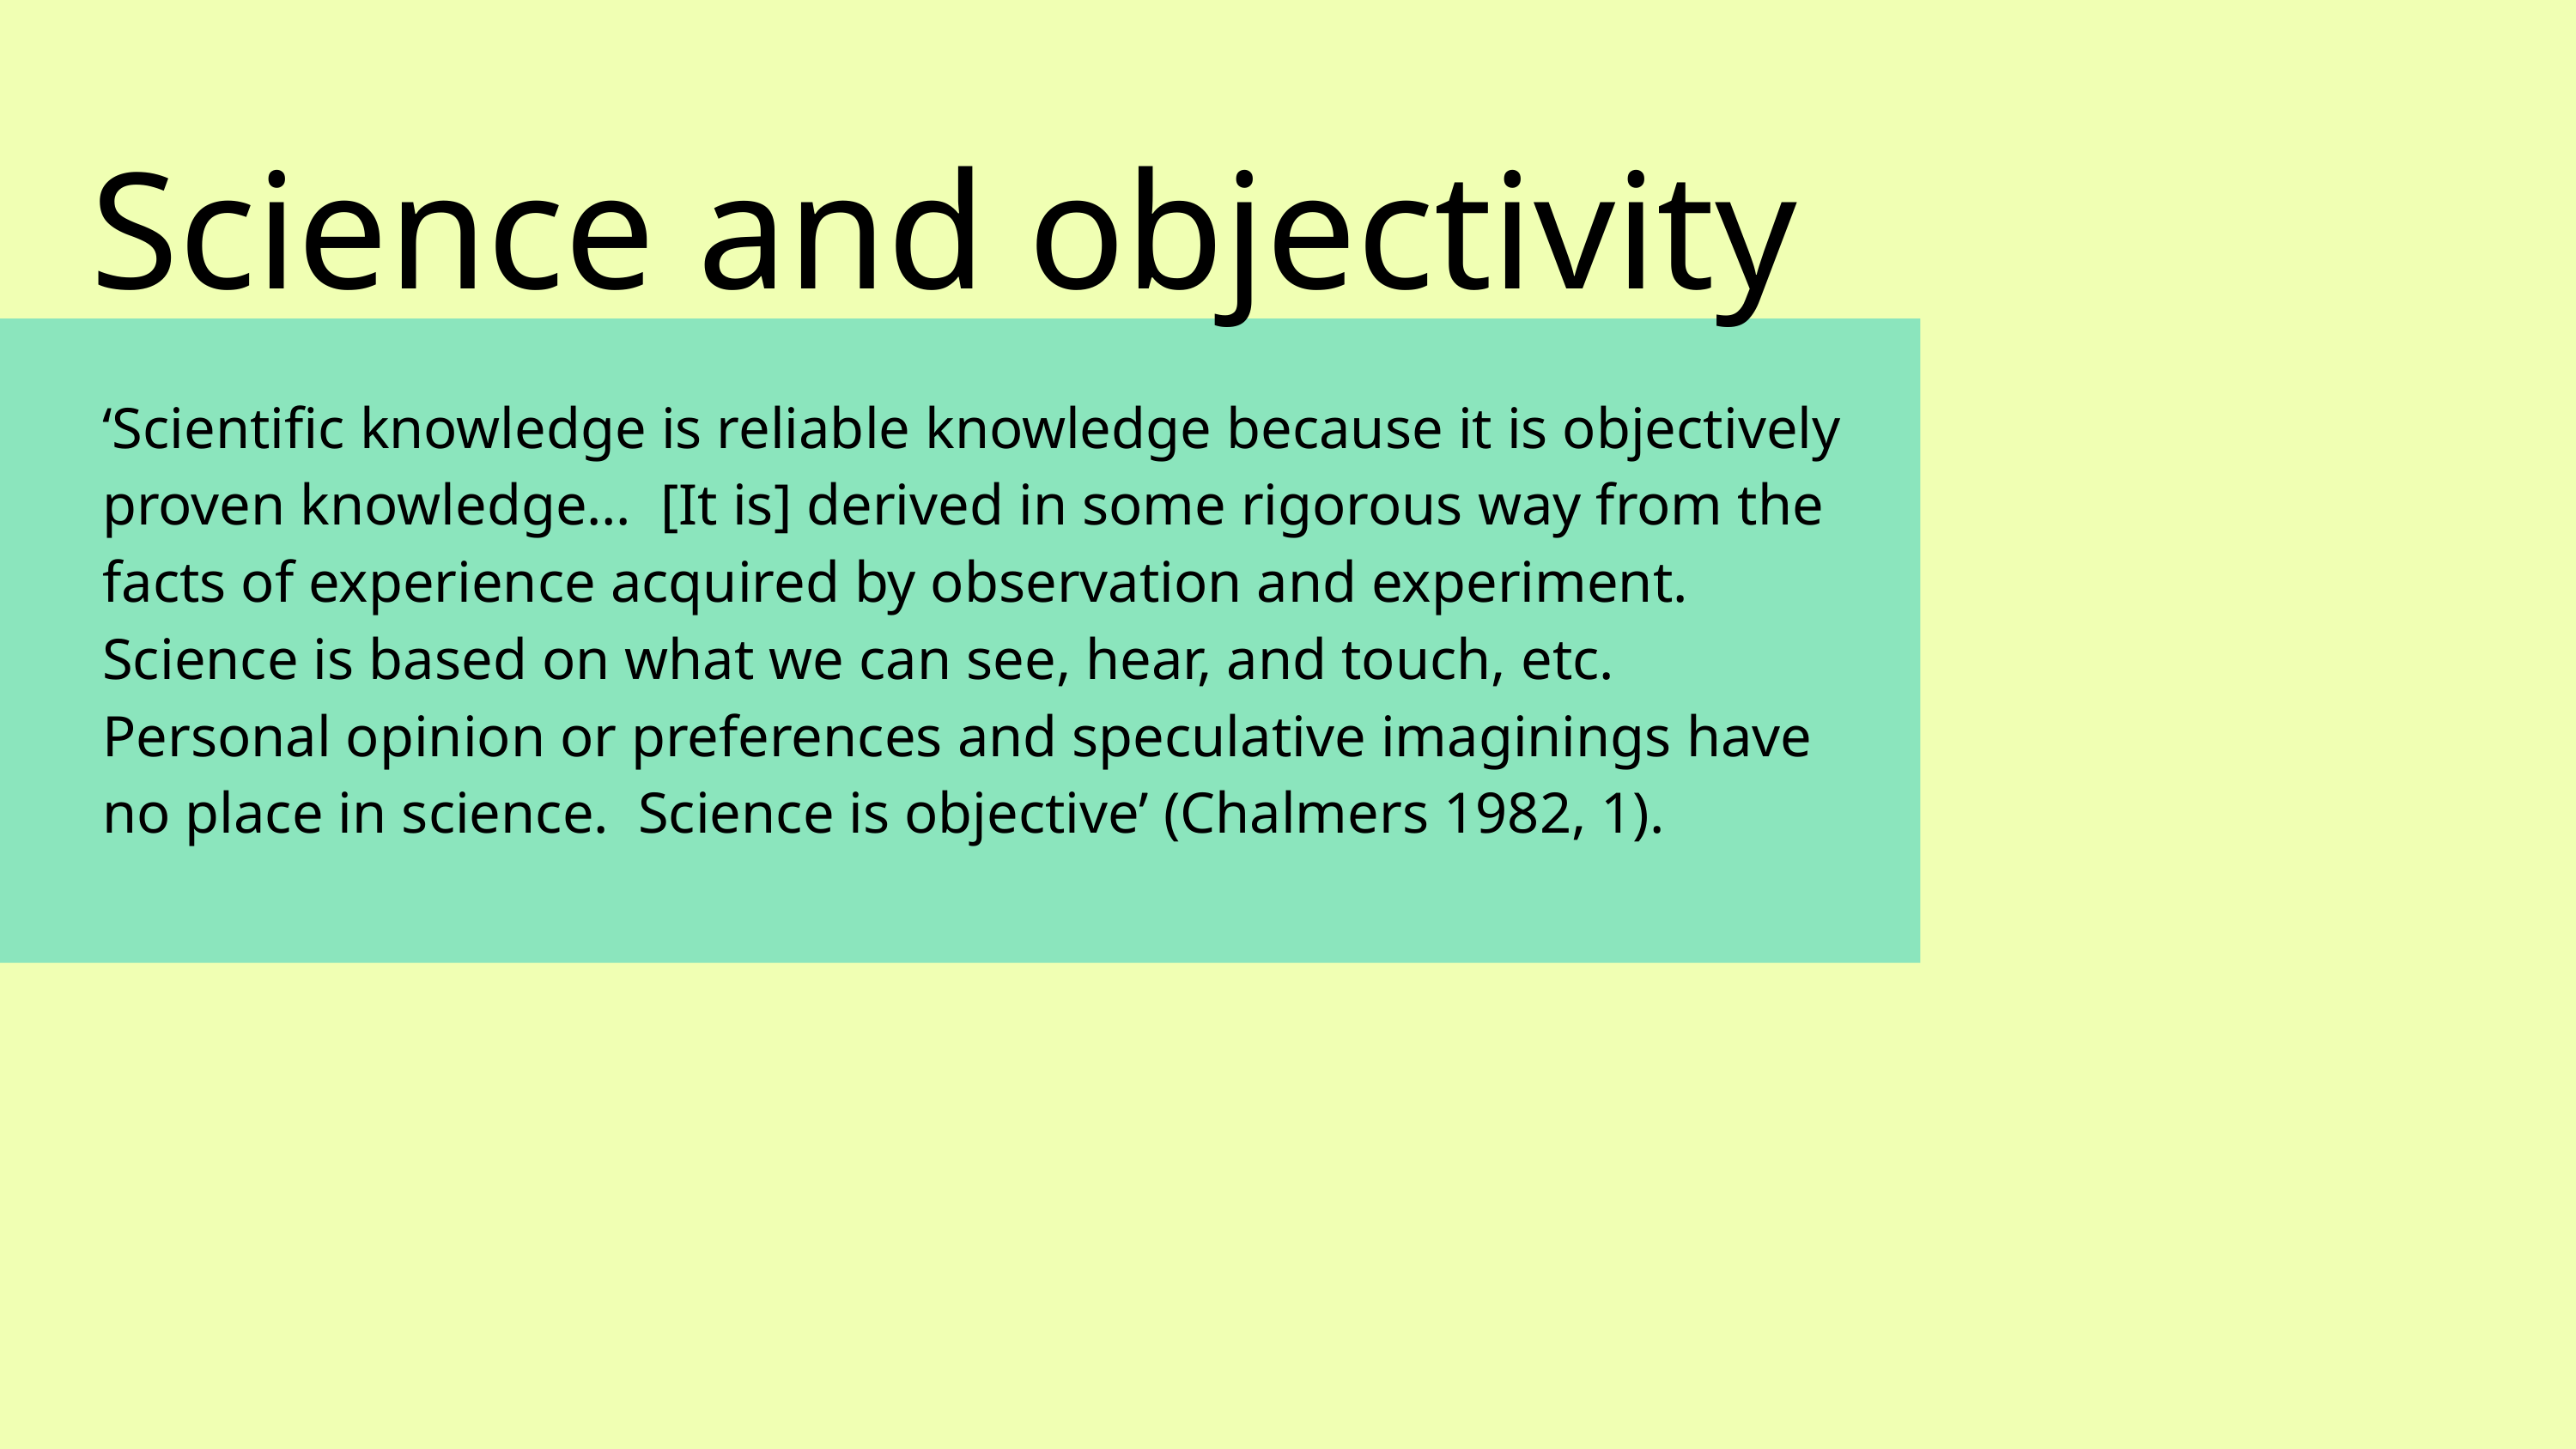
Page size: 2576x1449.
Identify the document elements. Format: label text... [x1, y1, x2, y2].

text_box ‘Scientific knowledge is reliable knowledge because it is objectively proven knowledge… [It is] derived in some rigorous way from the facts of experience acquired by observation and experiment. Science is based on what we can see, hear, and touch, etc. Personal opinion or preferences and speculative imaginings have no place in science. Science is objective’ (Chalmers 1982, 1). [102, 382, 1856, 845]
text_box Science and objectivity [75, 52, 1814, 322]
text_box [0, 318, 1921, 963]
